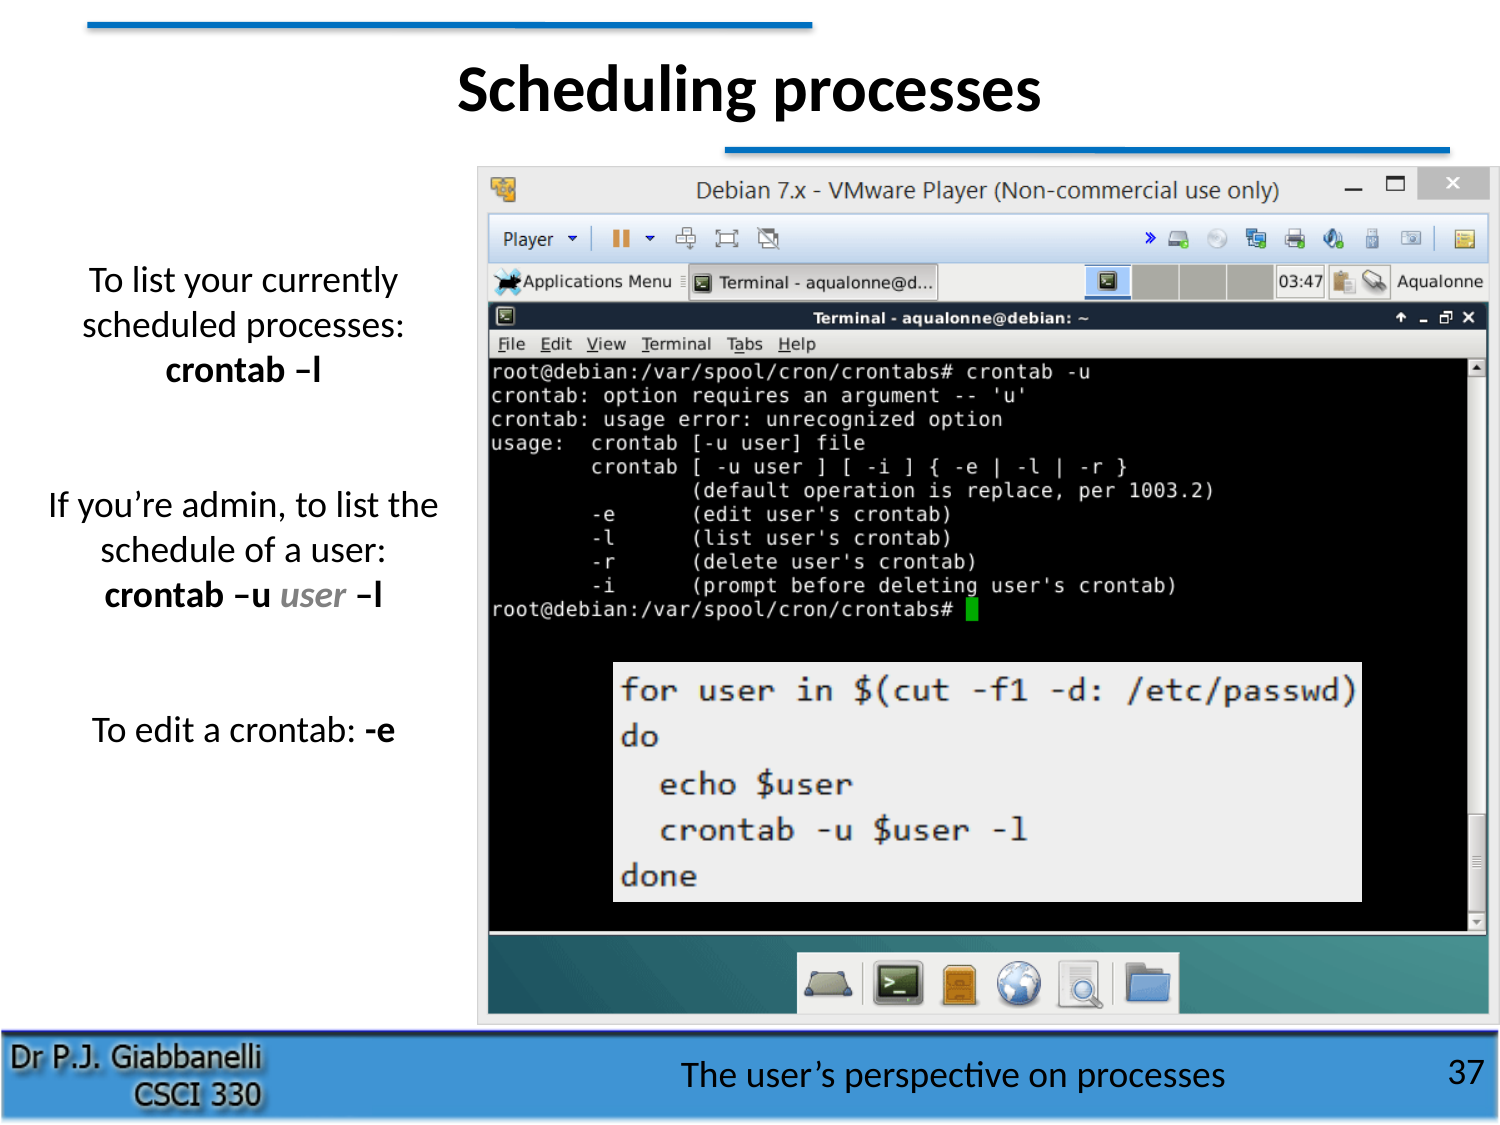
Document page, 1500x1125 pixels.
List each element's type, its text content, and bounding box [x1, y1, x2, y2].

text_box To list your currently scheduled processes: crontab –l If you’re admin, to list the schedule of a user: crontab –u user –l To edit a crontab: -e [0, 247, 470, 758]
picture [0, 165, 1500, 1125]
text_box Scheduling processes [0, 37, 1500, 133]
